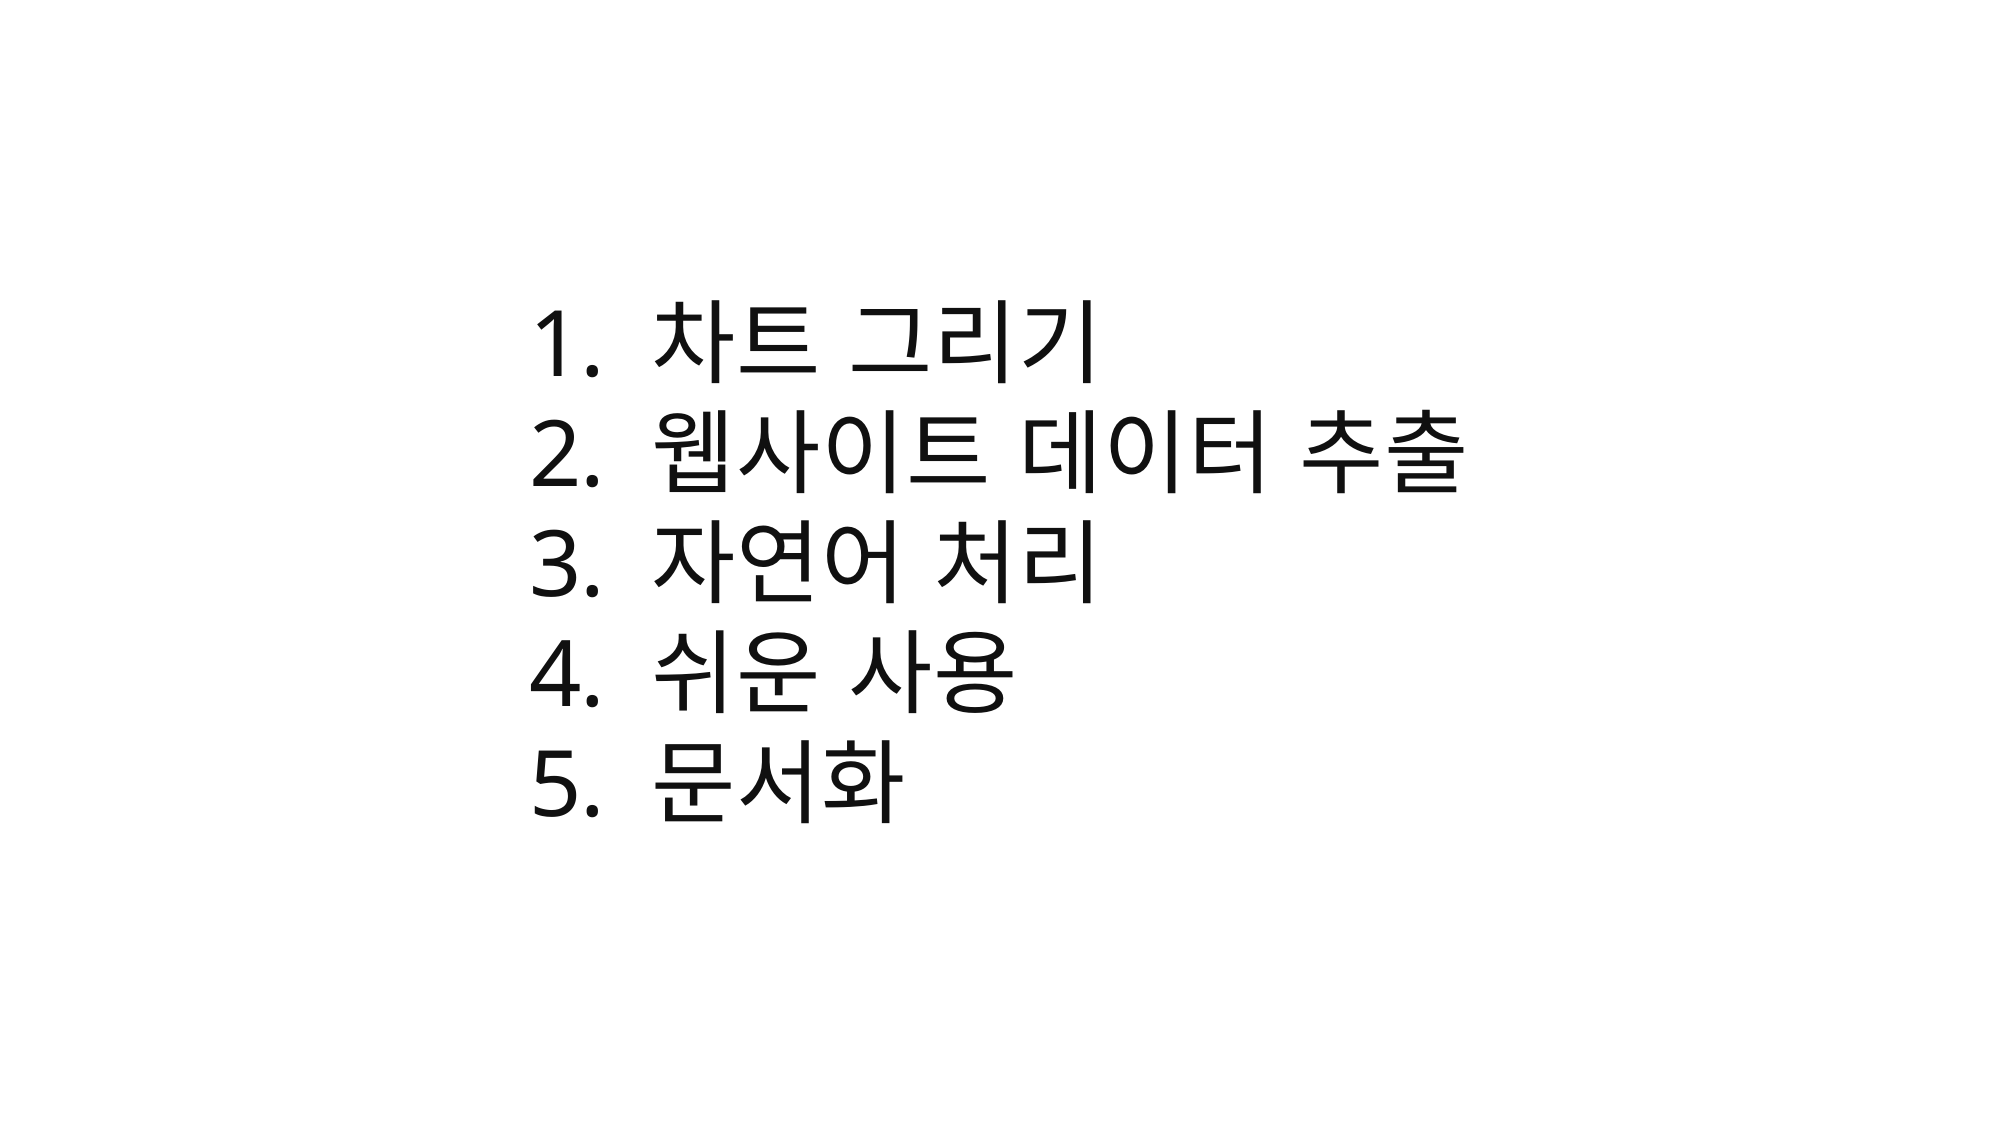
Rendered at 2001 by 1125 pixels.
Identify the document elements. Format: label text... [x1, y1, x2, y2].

text_box 차트 그리기 웹사이트 데이터 추출 자연어 처리 쉬운 사용 문서화 [515, 277, 1485, 842]
